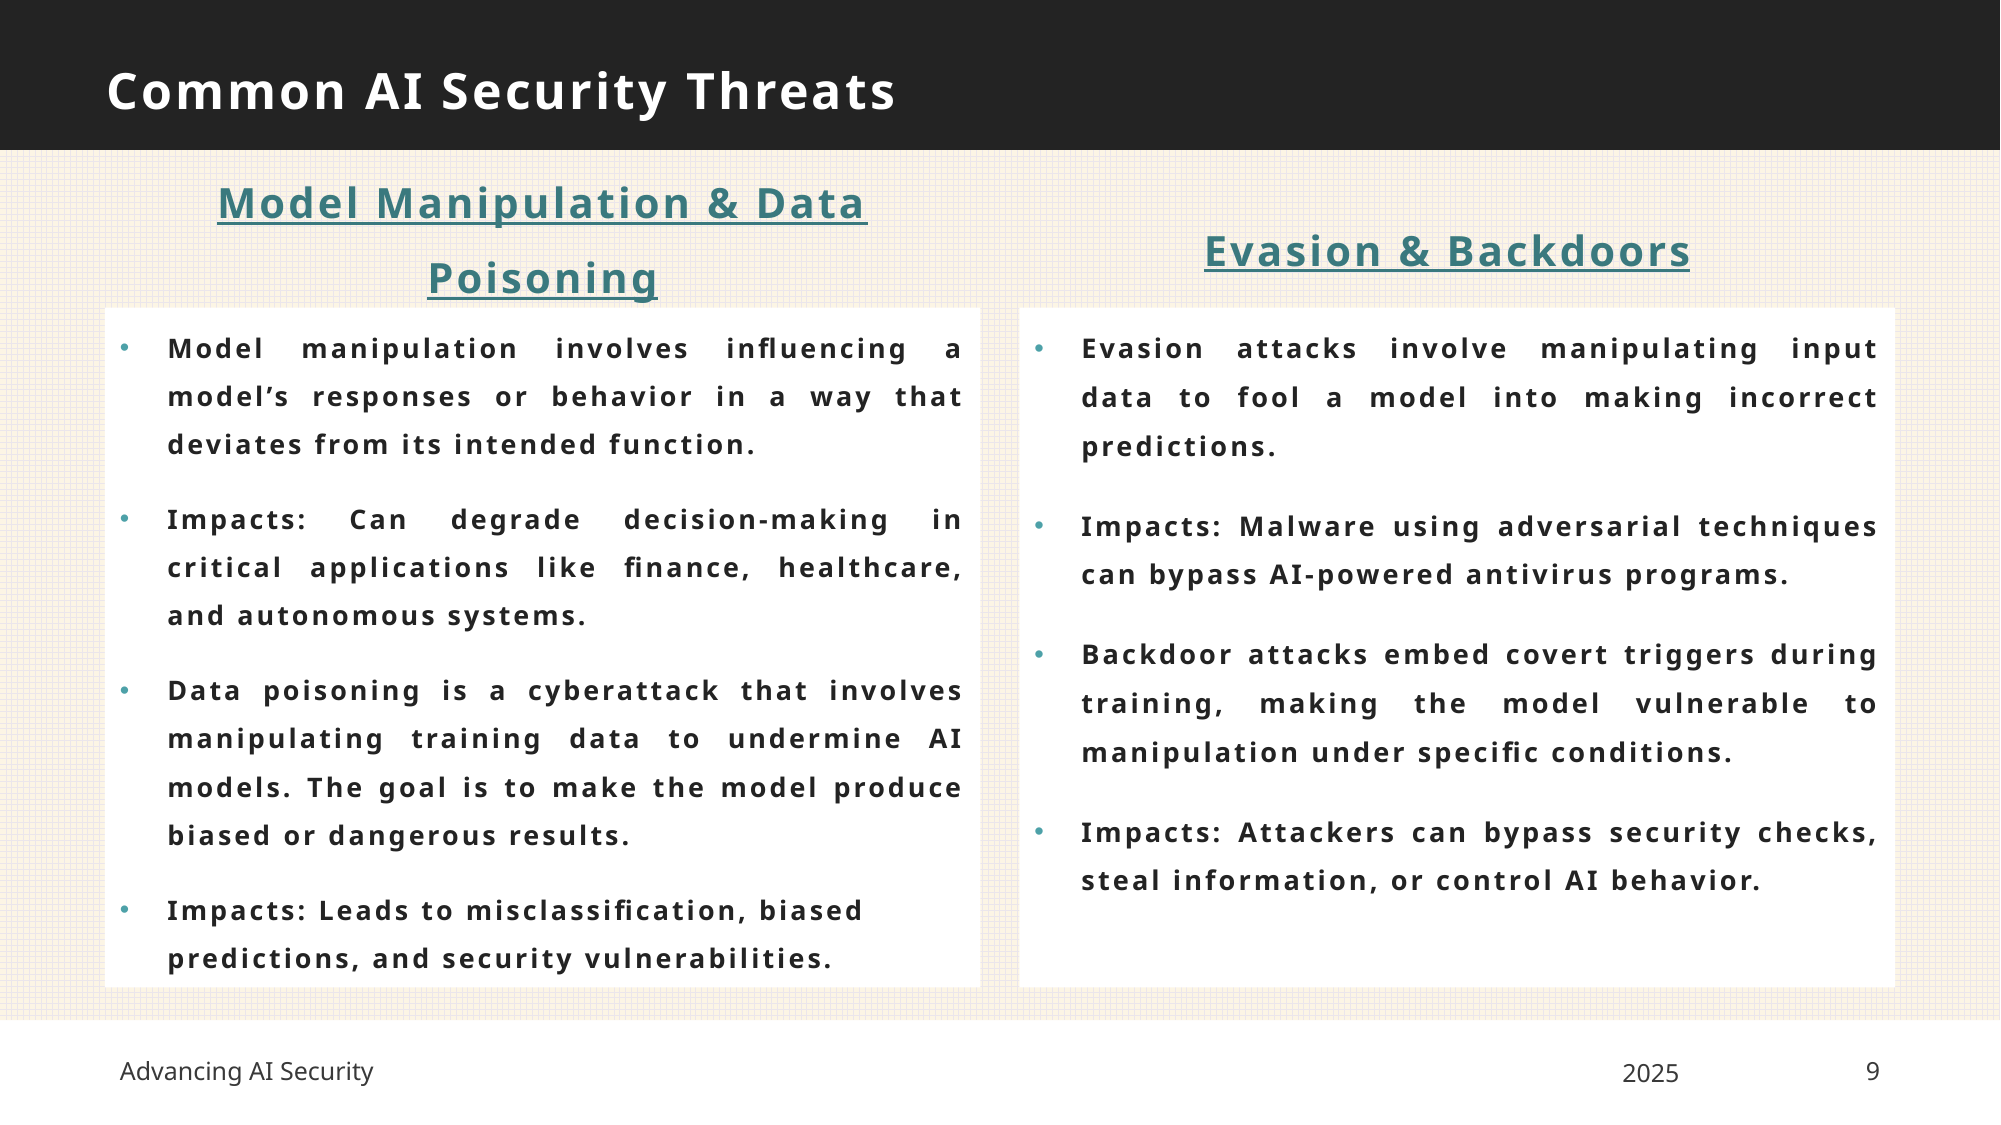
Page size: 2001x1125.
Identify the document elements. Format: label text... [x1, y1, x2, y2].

slide_number 2025 [1196, 1042, 1695, 1103]
list Evasion & Backdoors [1059, 191, 1835, 288]
slide_number 9 [1756, 1042, 1896, 1103]
list Model Manipulation & Data Poisoning [104, 144, 981, 288]
title Common AI Security Threats [88, 36, 1000, 147]
list Model manipulation involves influencing a model’s responses or behavior in a way that deviates from its intended function. Impacts: Can degrade decision-making in critical applications like finance, healthcare, and autonomous systems. Data poisoning is a cyberattack that involves manipulating training data to undermine AI models. The goal is to make the model produce biased or dangerous results. Impacts: Leads to misclassification, biased predictions, and security vulnerabilities. [104, 307, 981, 988]
list Evasion attacks involve manipulating input data to fool a model into making incorrect predictions. Impacts: Malware using adversarial techniques can bypass AI-powered antivirus programs. Backdoor attacks embed covert triggers during training, making the model vulnerable to manipulation under specific conditions. Impacts: Attackers can bypass security checks, steal information, or control AI behavior. [1019, 307, 1896, 988]
footer Advancing AI Security [104, 1042, 1137, 1103]
